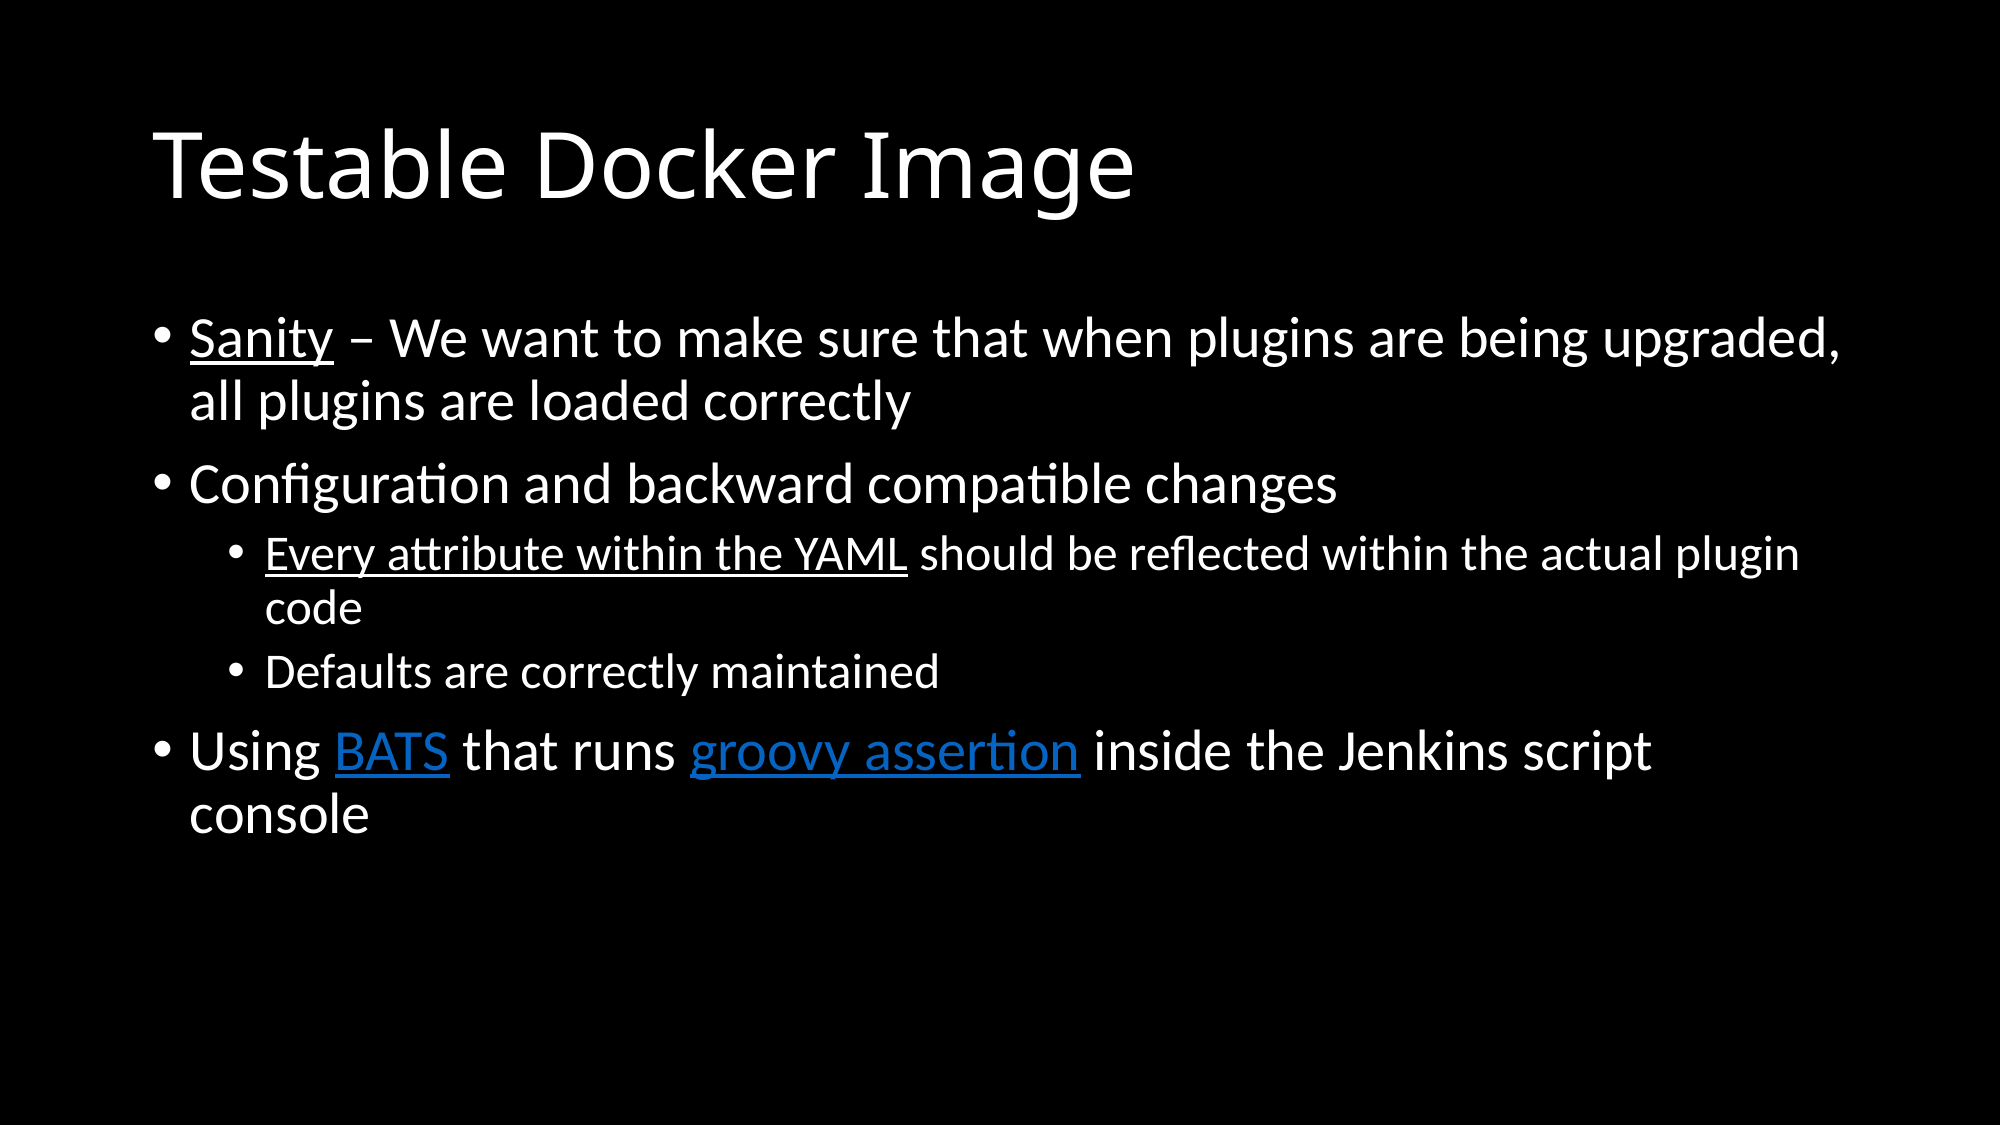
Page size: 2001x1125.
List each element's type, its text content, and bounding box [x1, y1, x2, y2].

title Testable Docker Image [137, 59, 1863, 278]
list Sanity – We want to make sure that when plugins are being upgraded, all plugins are loaded correctly Configuration and backward compatible changes Every attribute within the YAML should be reflected within the actual plugin code Defaults are correctly maintained Using BATS that runs groovy assertion inside the Jenkins script console [137, 299, 1863, 1014]
